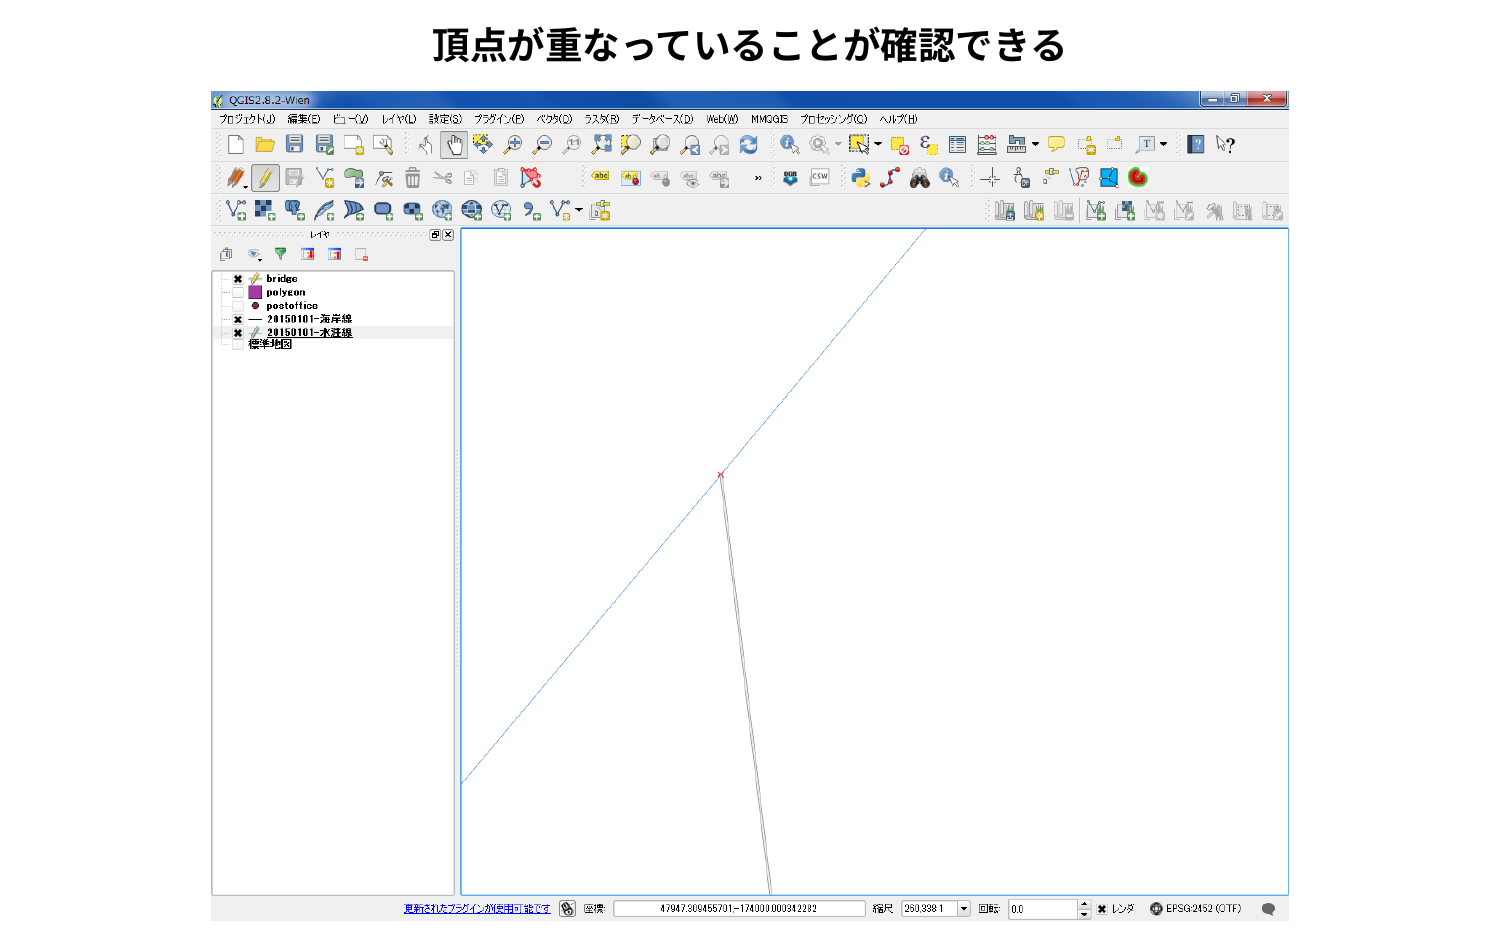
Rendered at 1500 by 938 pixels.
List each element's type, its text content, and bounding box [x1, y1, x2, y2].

picture [210, 91, 1290, 921]
text_box 頂点が重なっていることが確認できる [417, 14, 1083, 75]
